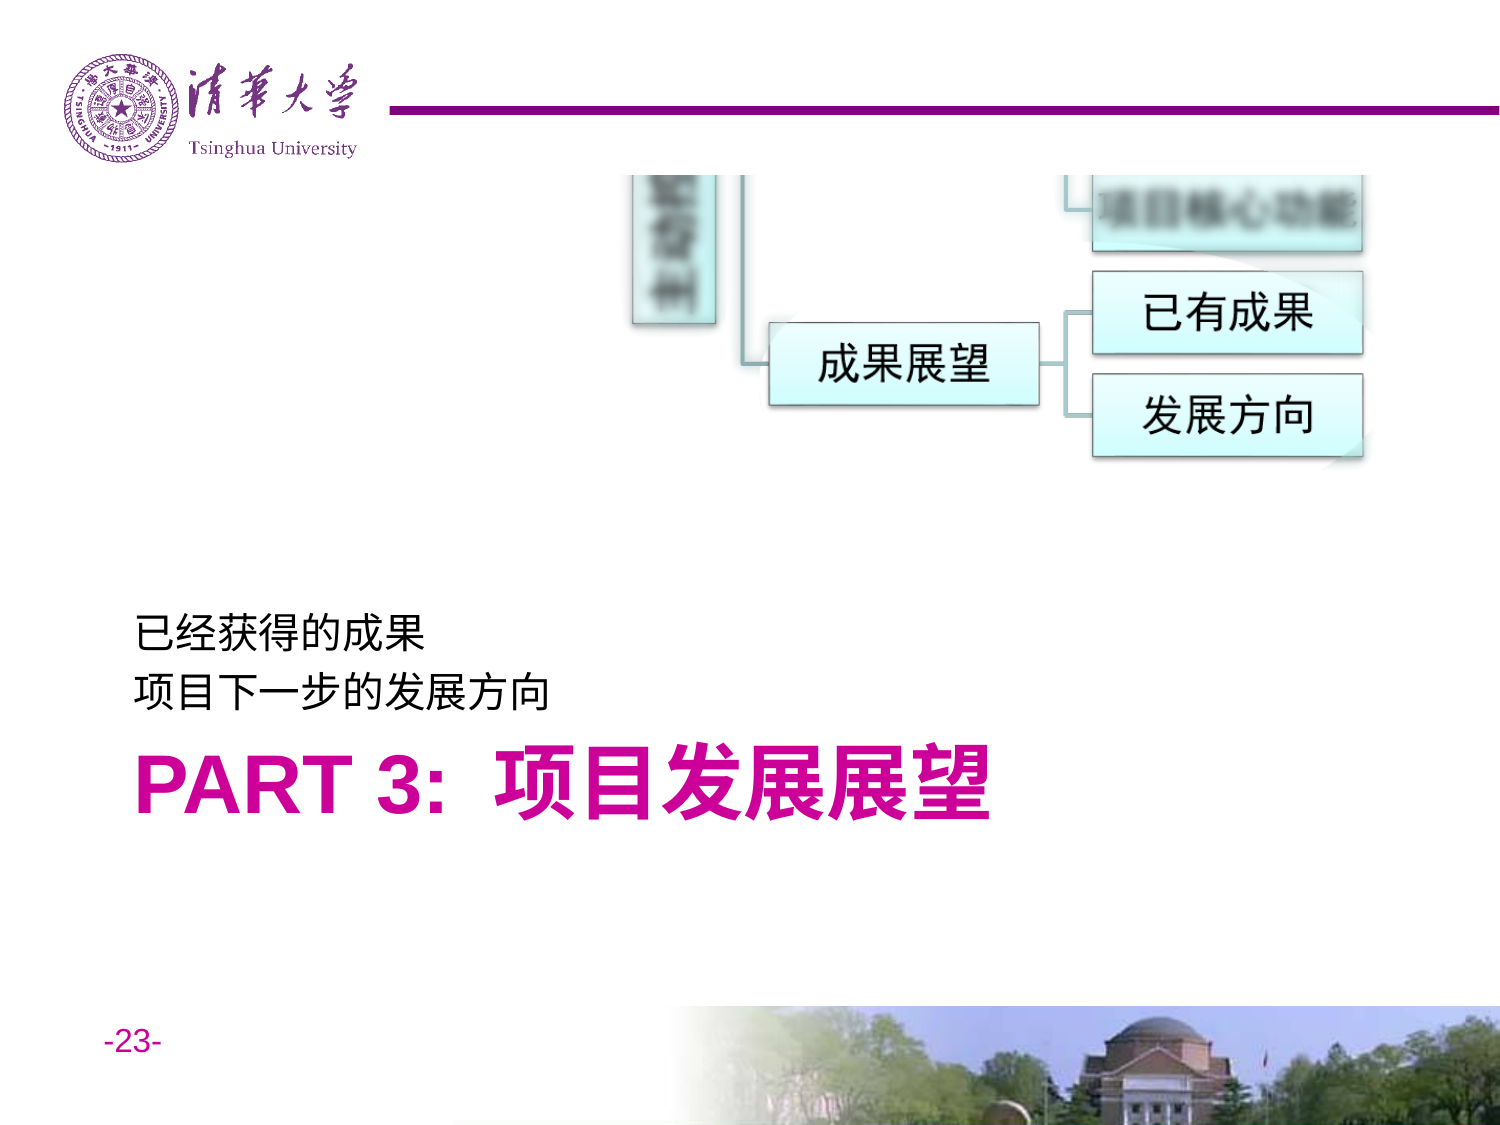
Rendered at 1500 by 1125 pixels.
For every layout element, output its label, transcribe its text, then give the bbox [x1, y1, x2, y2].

title Part 3: 项目发展展望 [118, 723, 1394, 947]
list 已经获得的成果 项目下一步的发展方向 [118, 476, 1394, 723]
picture [454, 1006, 1500, 1125]
picture [64, 54, 361, 173]
picture [609, 175, 1394, 477]
